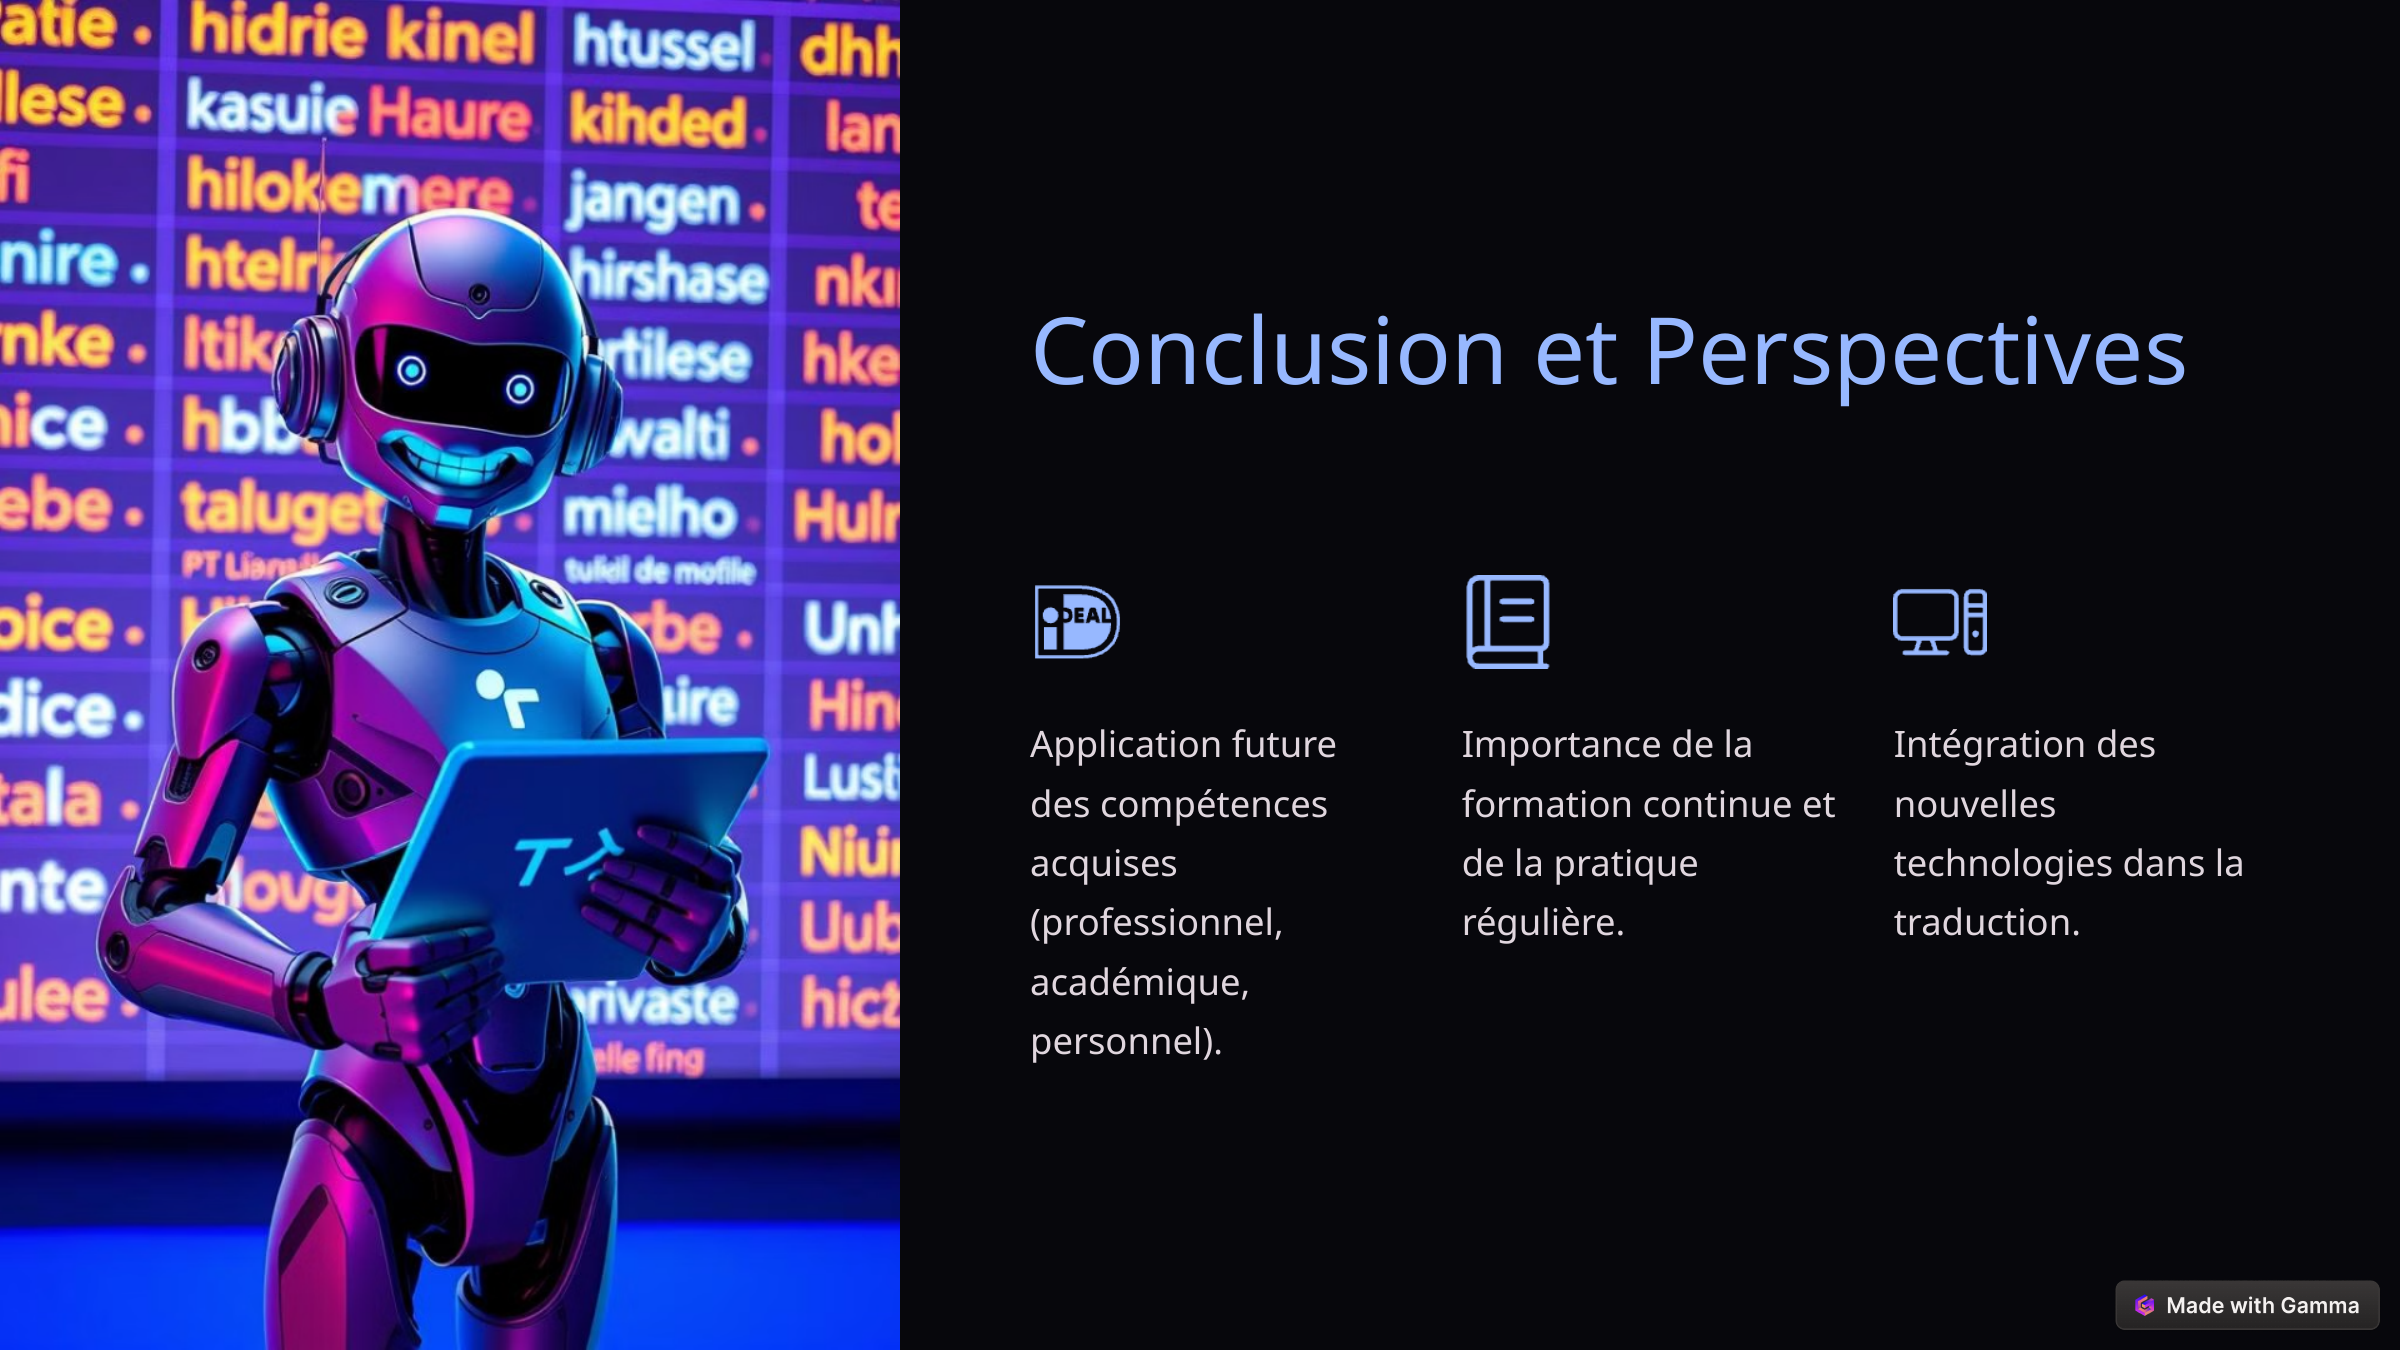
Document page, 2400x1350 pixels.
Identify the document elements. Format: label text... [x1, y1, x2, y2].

picture [1461, 575, 1555, 669]
text_box Intégration des nouvelles technologies dans la traduction. [1893, 705, 2270, 944]
text_box Conclusion et Perspectives [1030, 287, 2270, 520]
picture [2106, 1271, 2389, 1339]
picture [1030, 575, 1124, 669]
picture [0, 0, 900, 1350]
picture [1893, 575, 1987, 669]
text_box Importance de la formation continue et de la pratique régulière. [1461, 705, 1838, 944]
text_box Application future des compétences acquises (professionnel, académique, personnel). [1030, 705, 1407, 1063]
